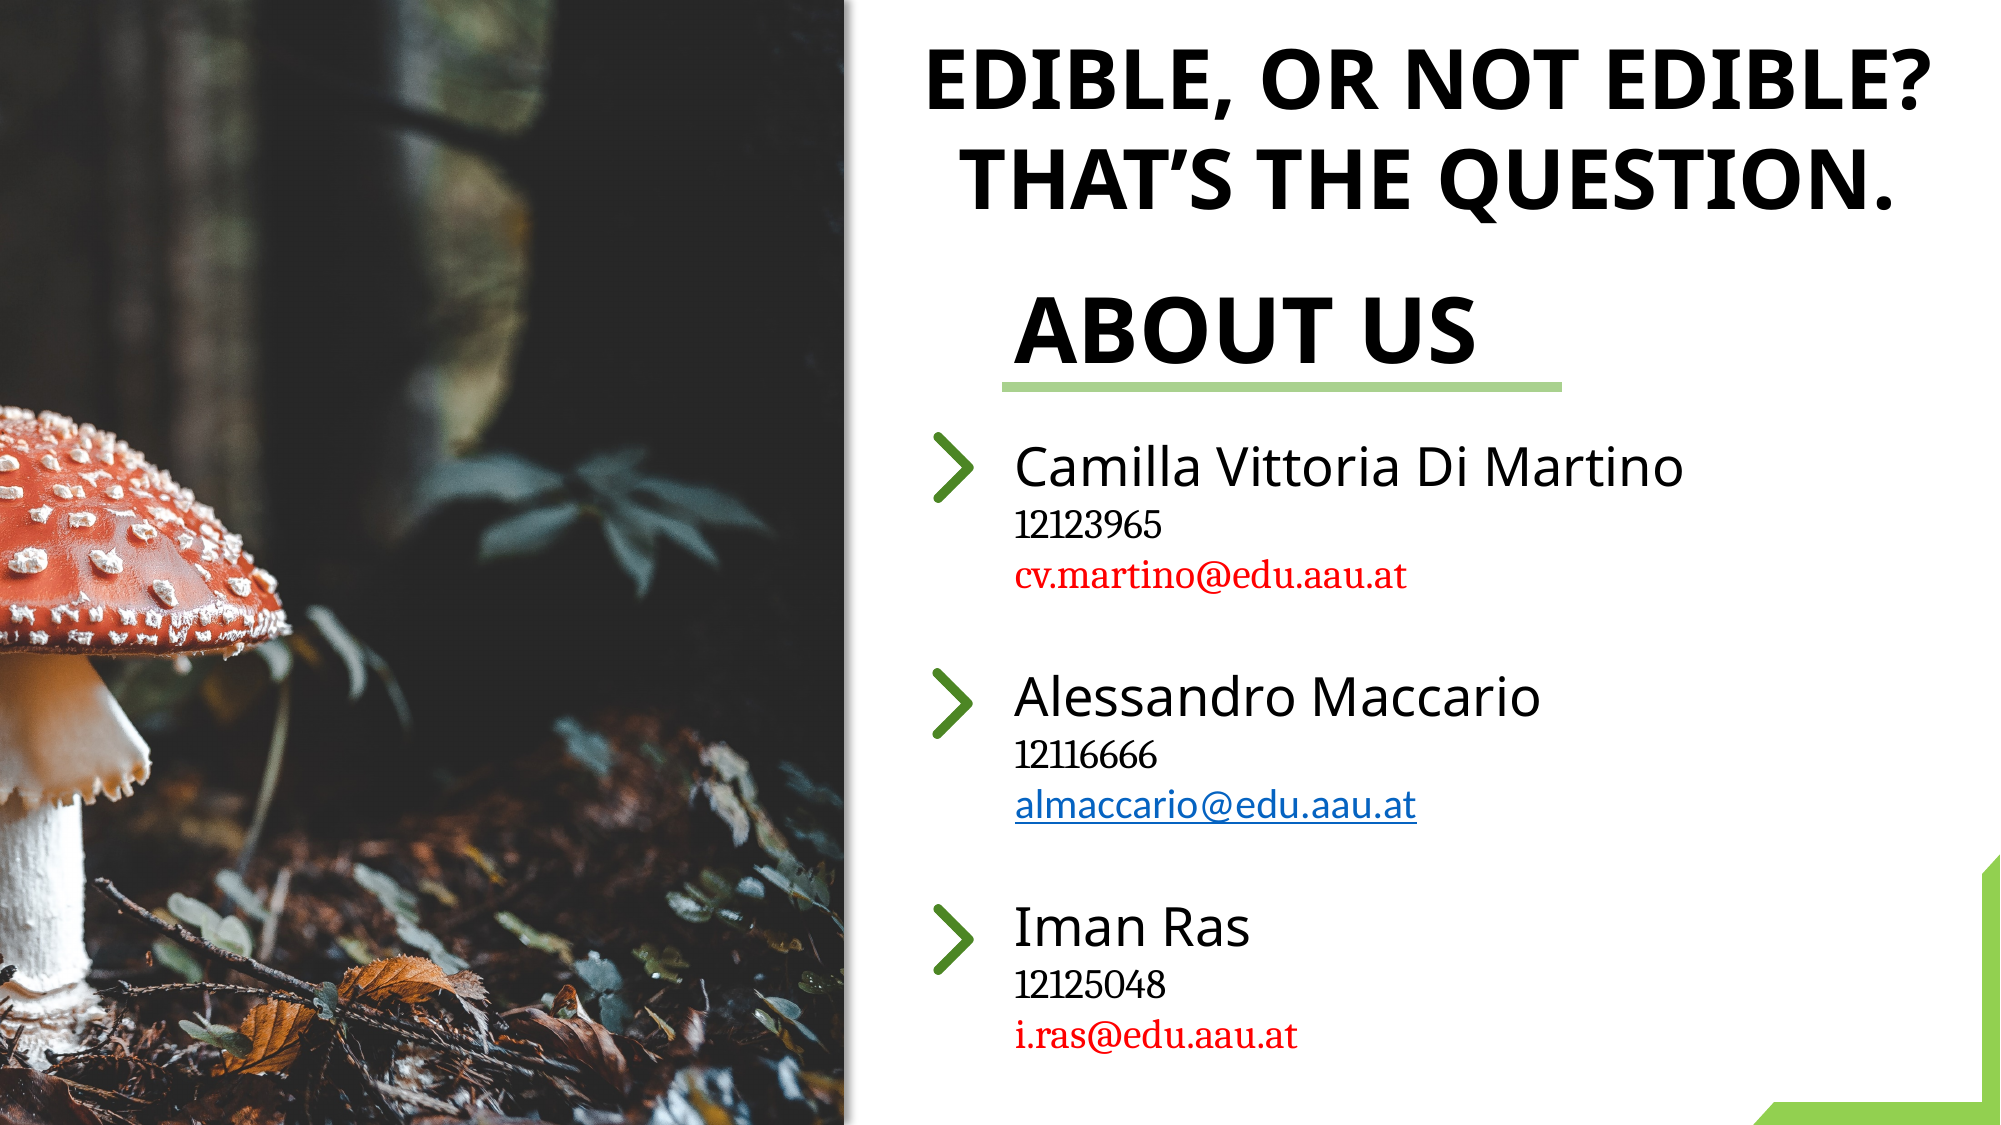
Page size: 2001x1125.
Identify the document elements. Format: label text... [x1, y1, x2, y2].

picture [917, 668, 988, 739]
picture [918, 432, 989, 503]
picture [0, 0, 844, 1125]
text_box EDIBLE, OR NOT EDIBLE? THAT’S THE QUESTION. [875, 19, 1980, 304]
text_box [1001, 381, 1563, 393]
text_box ABOUT US Camilla Vittoria Di Martino 12123965 cv.martino@edu.aau.at Alessandro Maccario 12116666 almaccario@edu.aau.at Iman Ras 12125048 i.ras@edu.aau.at [999, 304, 1739, 1065]
text_box [1751, 852, 2000, 1125]
picture [918, 904, 989, 975]
